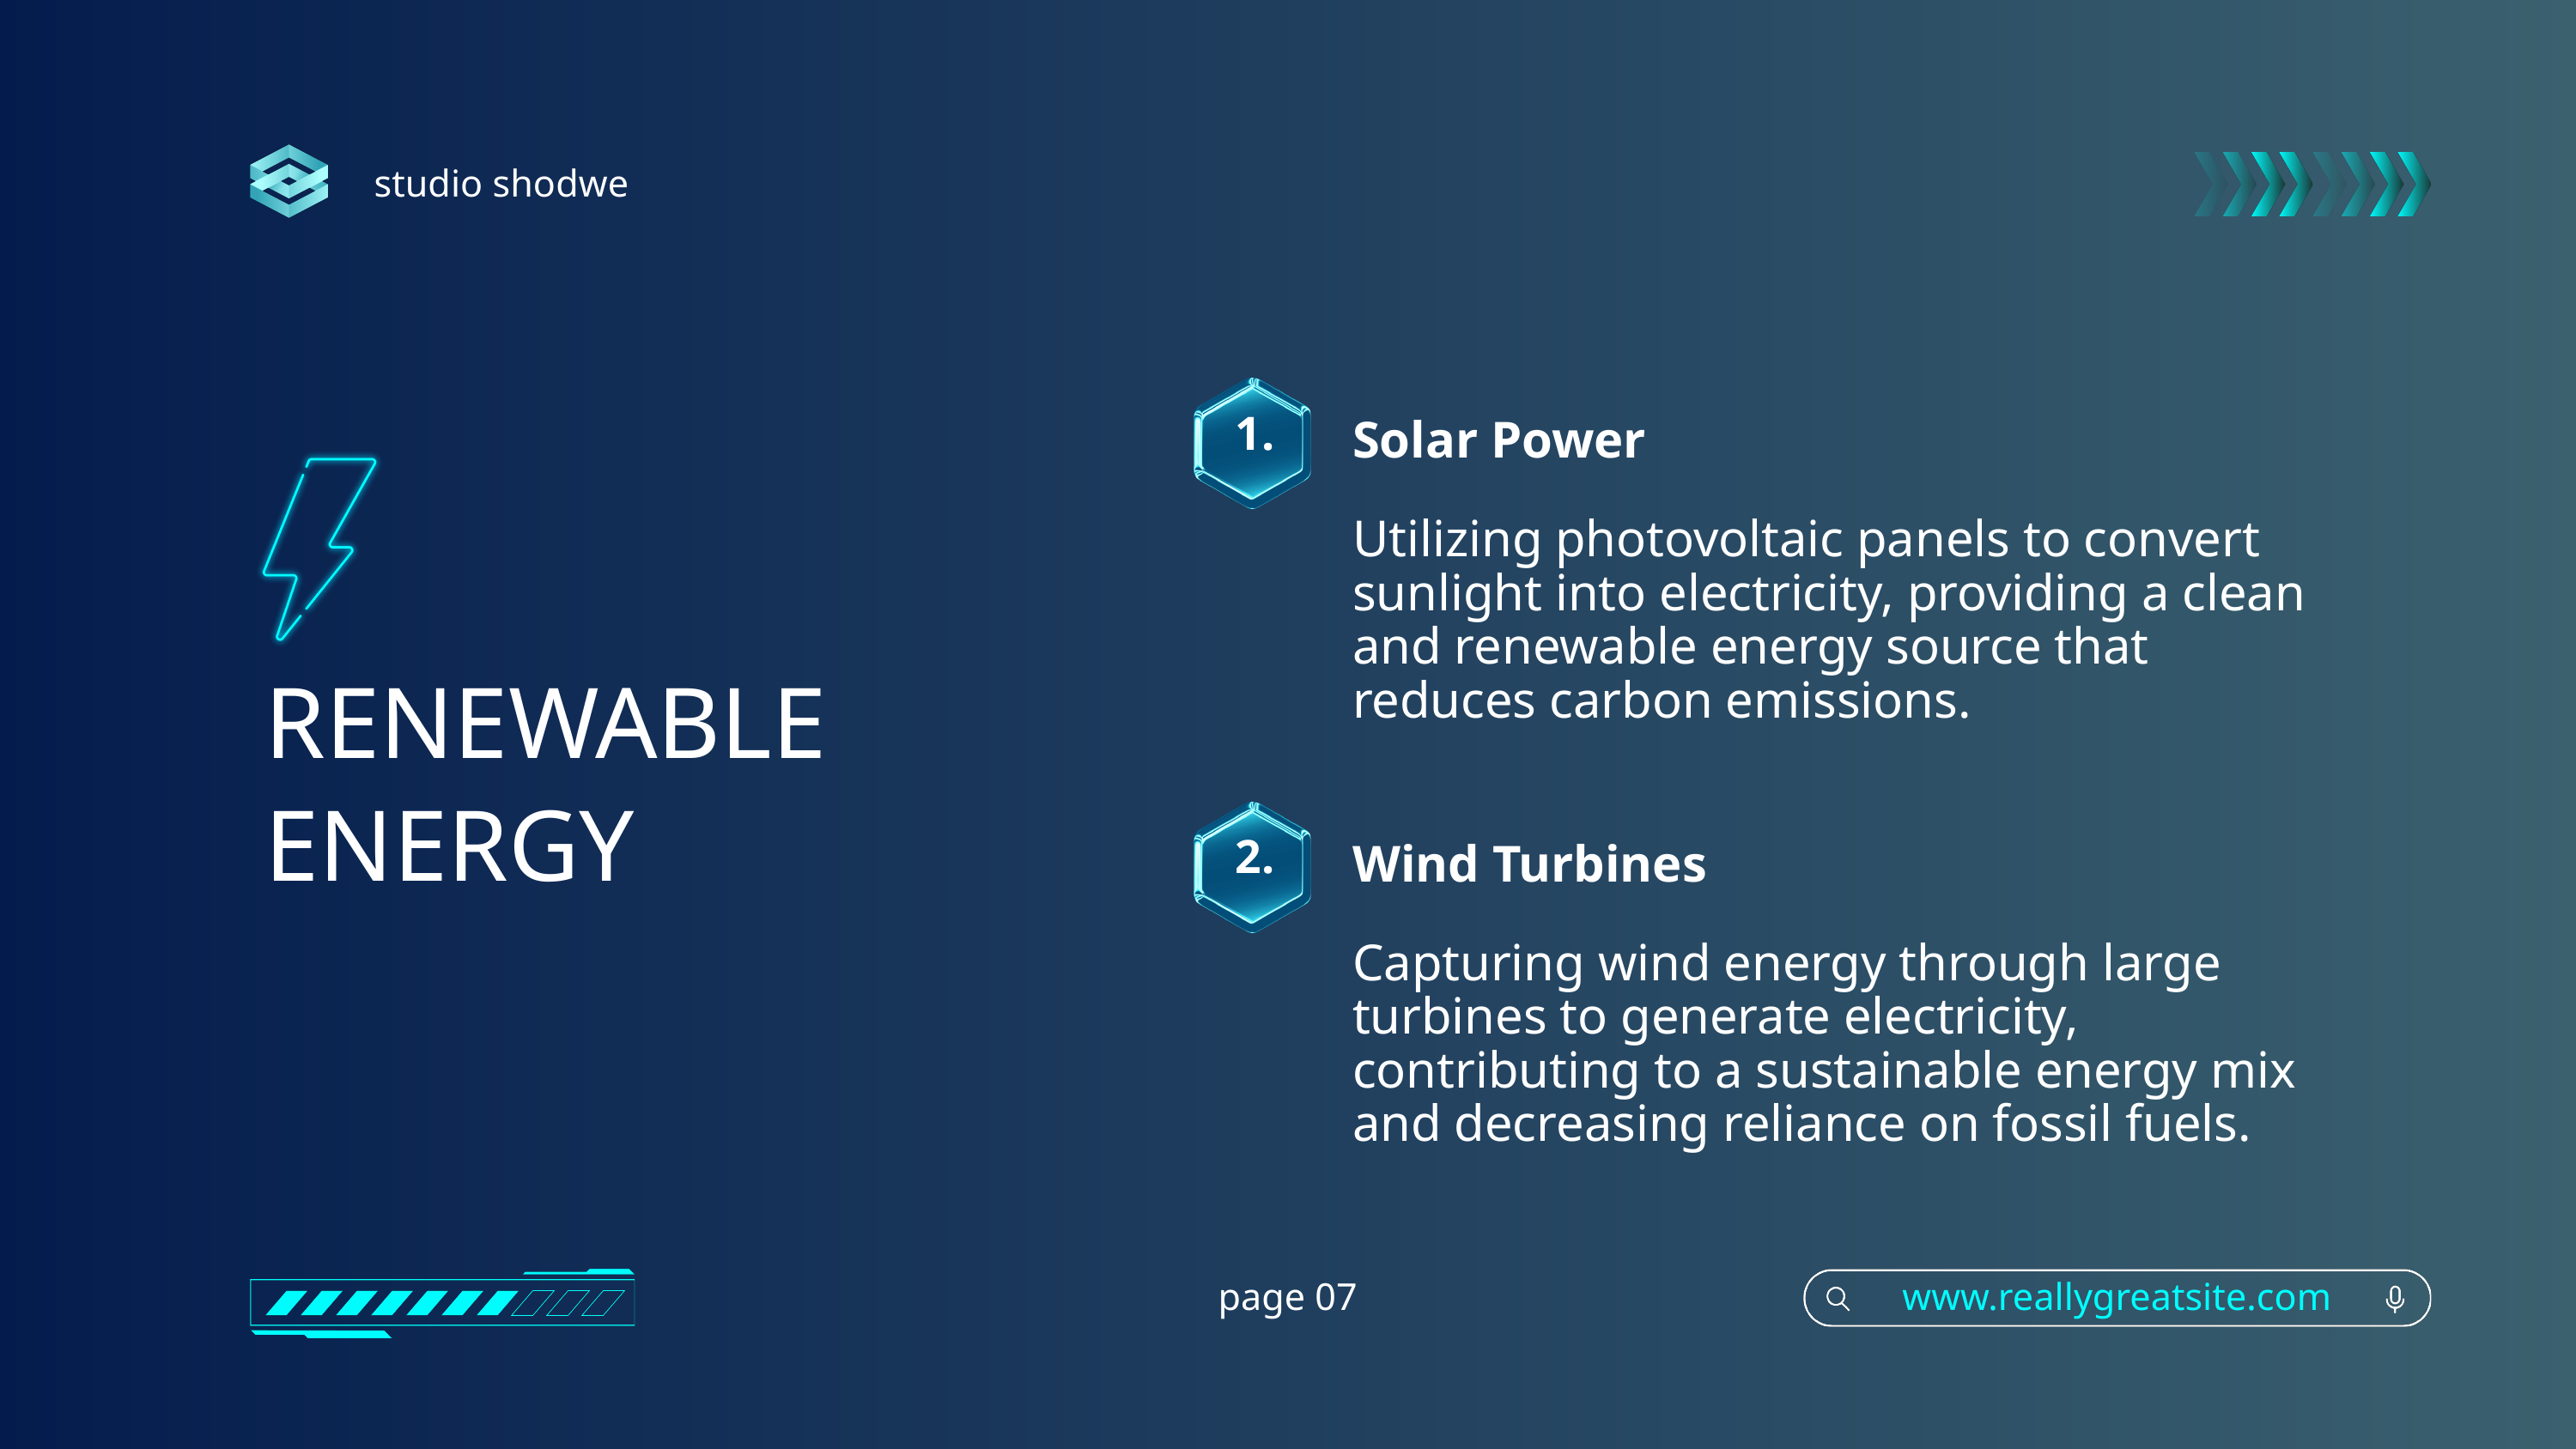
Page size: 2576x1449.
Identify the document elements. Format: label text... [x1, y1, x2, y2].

text_box [2194, 152, 2313, 216]
text_box RENEWABLE ENERGY [264, 654, 1082, 901]
text_box studio shodwe [374, 164, 702, 204]
text_box Capturing wind energy through large turbines to generate electricity, contributing to a sustainable energy mix and decreasing reliance on fossil fuels. [1352, 937, 2339, 1152]
text_box Wind Turbines [1352, 838, 1846, 892]
text_box Utilizing photovoltaic panels to convert sunlight into electricity, providing a clean and renewable energy source that reduces carbon emissions. [1352, 512, 2339, 728]
text_box [250, 144, 328, 218]
text_box 1. [1225, 409, 1285, 460]
text_box [1194, 378, 1311, 509]
text_box 2. [1225, 833, 1285, 883]
text_box page 07 [1124, 1277, 1452, 1319]
text_box Solar Power [1352, 414, 1671, 469]
text_box [1194, 802, 1311, 933]
text_box [250, 439, 389, 660]
text_box [1803, 1269, 2432, 1327]
text_box www.reallygreatsite.com [1895, 1277, 2339, 1319]
text_box [250, 1269, 635, 1338]
text_box [2313, 152, 2432, 216]
